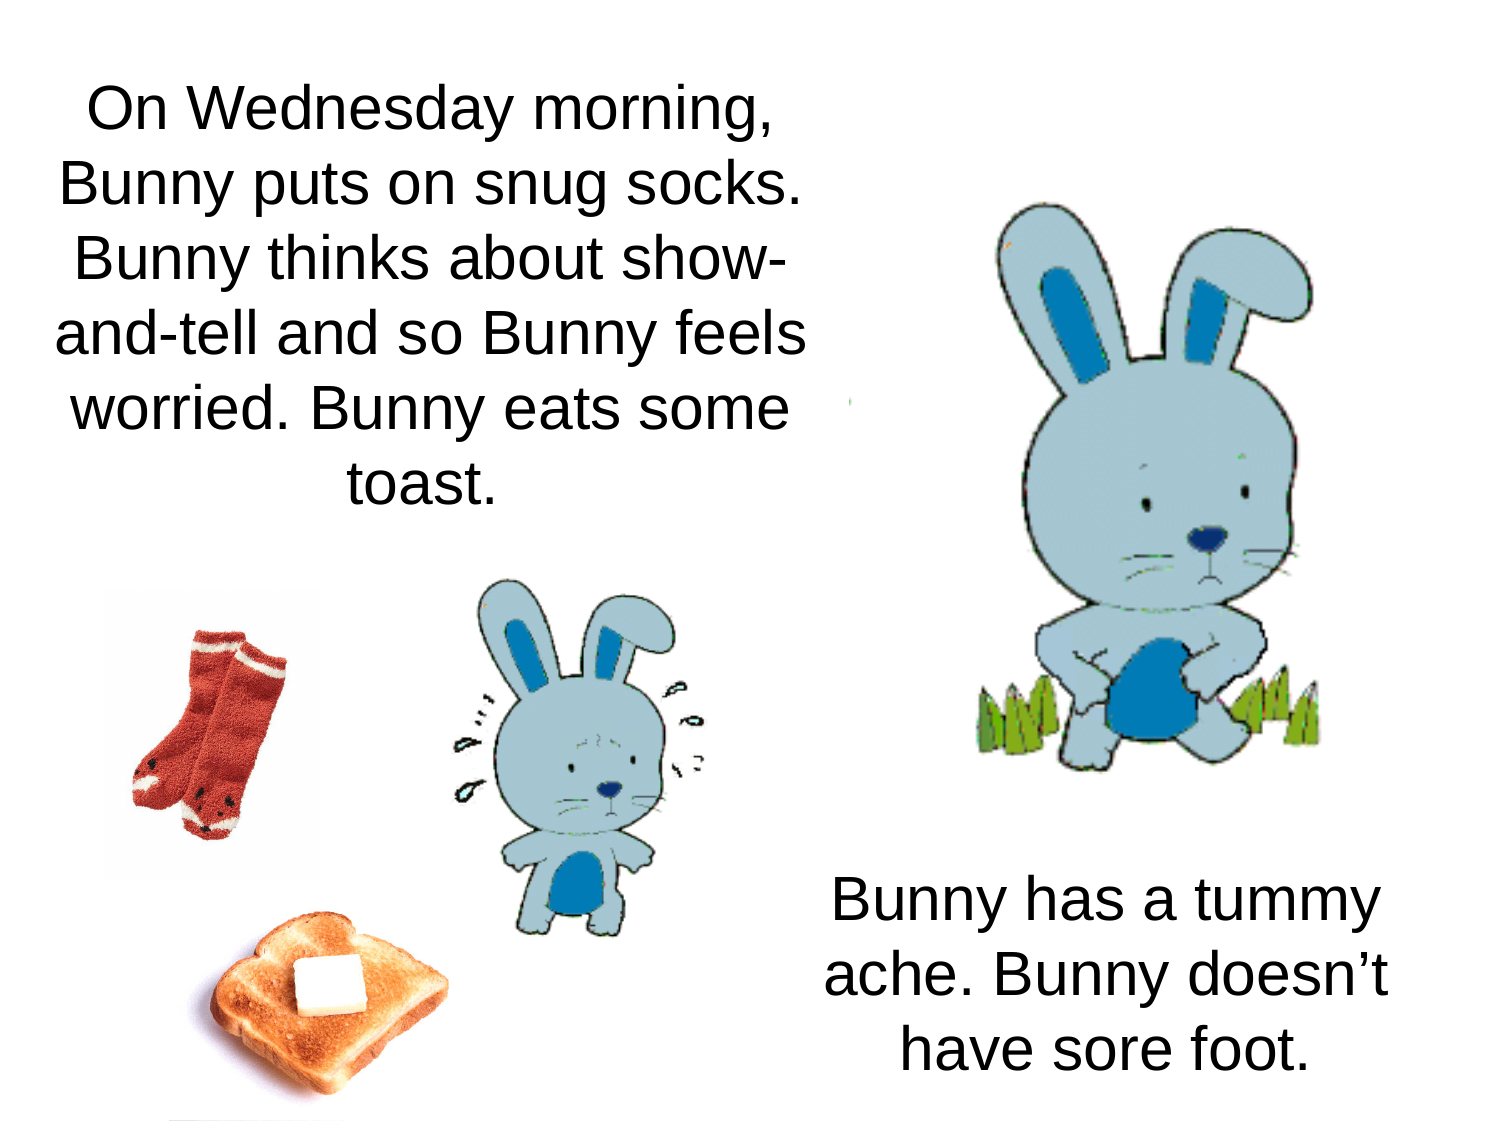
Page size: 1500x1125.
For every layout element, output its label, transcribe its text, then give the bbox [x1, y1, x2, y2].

picture [99, 569, 761, 1121]
picture [849, 187, 1450, 788]
title On Wednesday morning, Bunny puts on snug socks. Bunny thinks about show-and-tell and so Bunny feels worried. Bunny eats some toast. [37, 171, 825, 413]
text_box Bunny has a tummy ache. Bunny doesn’t have sore foot. [737, 849, 1475, 1092]
